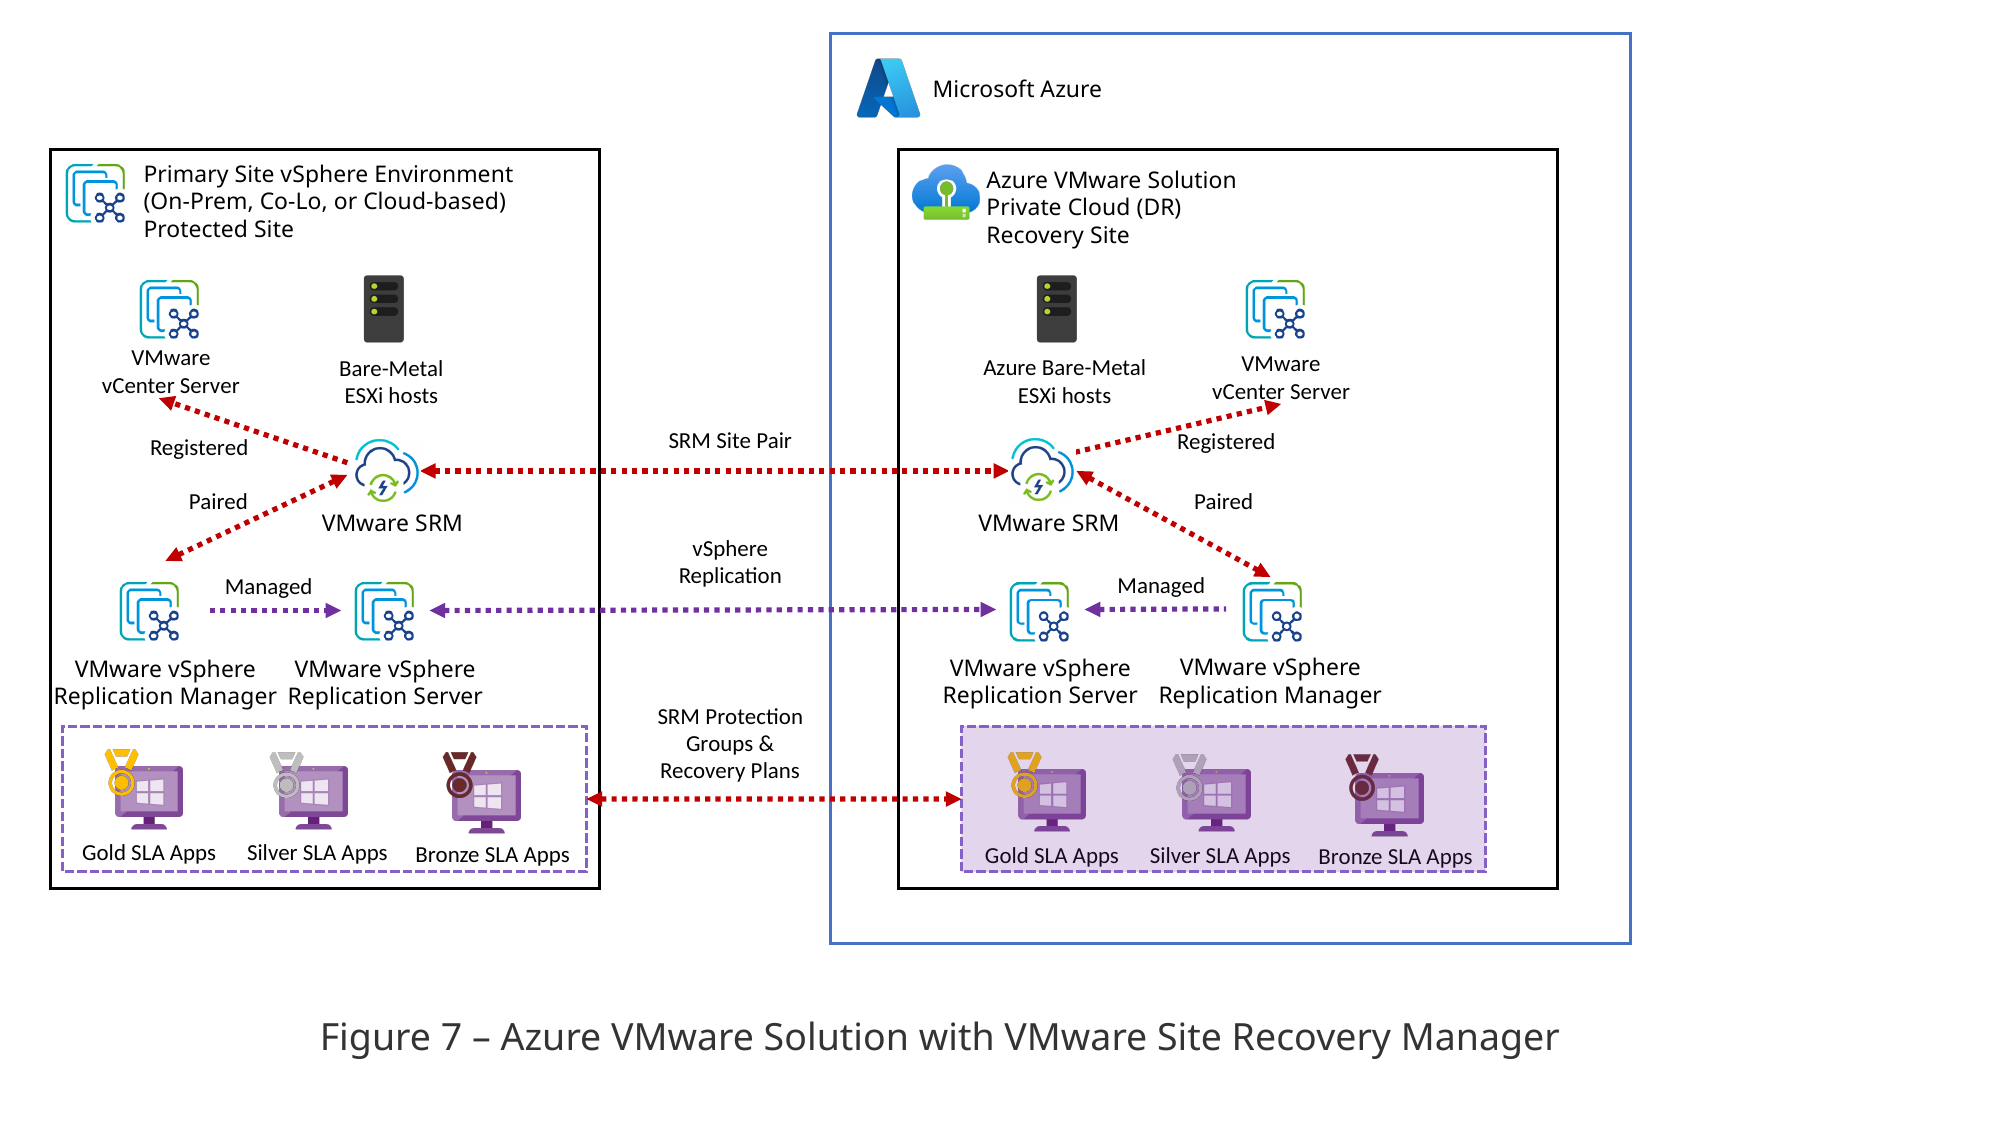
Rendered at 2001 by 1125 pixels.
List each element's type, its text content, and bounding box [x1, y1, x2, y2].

text_box Figure 7 – Azure VMware Solution with VMware Site Recovery Manager [305, 1005, 1714, 1066]
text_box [50, 33, 1631, 944]
